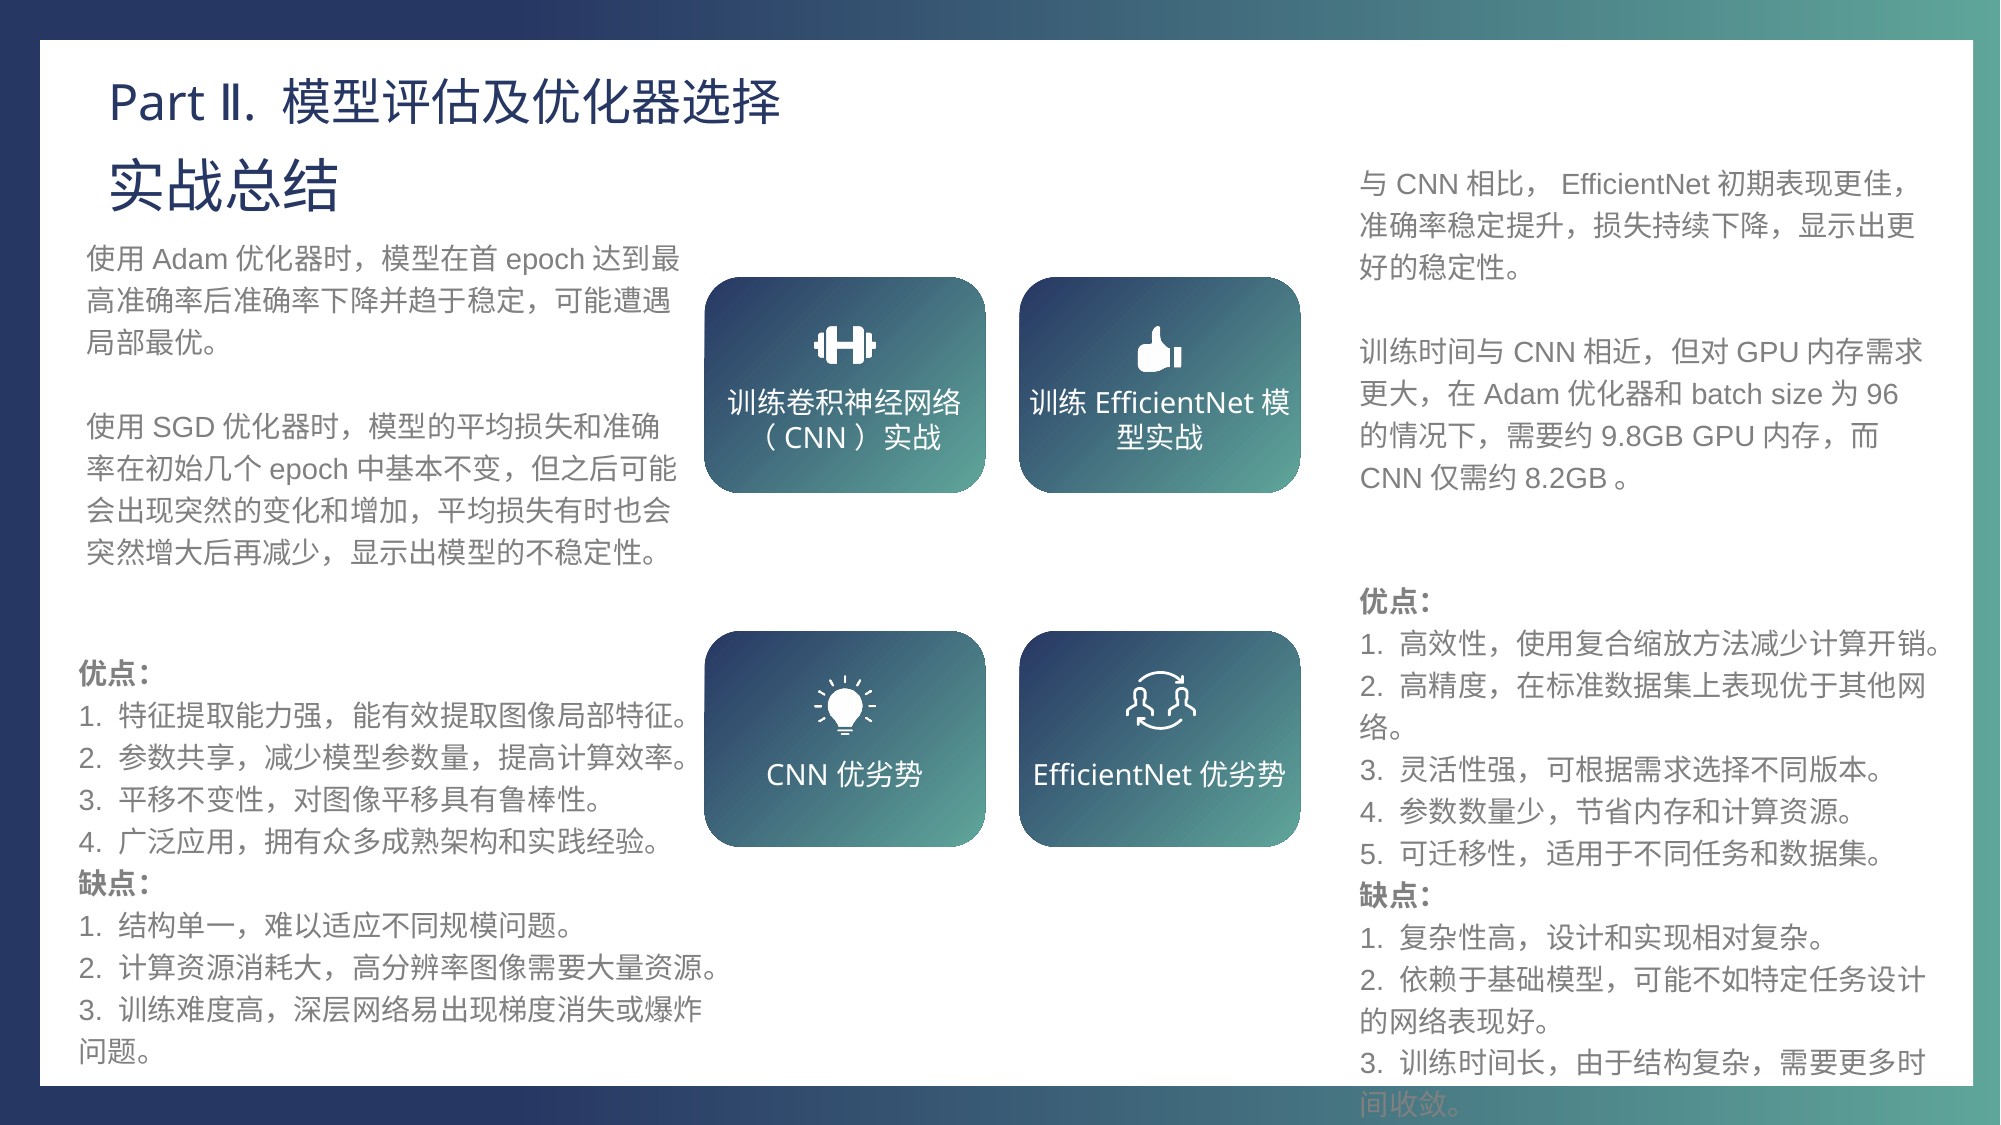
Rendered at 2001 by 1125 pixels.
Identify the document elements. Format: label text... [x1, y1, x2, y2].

text_box 训练卷积神经网络（CNN）实战 [705, 378, 986, 461]
text_box [715, 631, 986, 750]
text_box 使用Adam优化器时，模型在首epoch达到最高准确率后准确率下降并趋于稳定，可能遭遇局部最优。 使用SGD优化器时，模型的平均损失和准确率在初始几个epoch中基本不变，但之后可能会出现突然的变化和增加，平均损失有时也会突然增大后再减少，显示出模型的不稳定性。 [72, 226, 705, 577]
picture [814, 675, 876, 735]
text_box 优点： 1. 特征提取能力强，能有效提取图像局部特征。 2. 参数共享，减少模型参数量，提高计算效率。 3. 平移不变性，对图像平移具有鲁棒性。 4. 广泛应用，拥有众多成熟架构和实践经验。 缺点： 1. 结构单一，难以适应不同规模问题。 2. 计算资源消耗大，高分辨率图像需要大量资源。 3. 训练难度高，深层网络易出现梯度消失或爆炸问题。 [63, 641, 740, 1125]
picture [814, 326, 876, 364]
text_box [1019, 277, 1301, 458]
text_box [1019, 461, 1300, 493]
text_box [705, 461, 985, 493]
text_box Part Ⅱ. 模型评估及优化器选择 [93, 63, 797, 139]
text_box [740, 798, 986, 847]
text_box 优点： 1. 高效性，使用复合缩放方法减少计算开销。 2. 高精度，在标准数据集上表现优于其他网络。 3. 灵活性强，可根据需求选择不同版本。 4. 参数数量少，节省内存和计算资源。 5. 可迁移性，适用于不同任务和数据集。 缺点： 1. 复杂性高，设计和实现相对复杂。 2. 依赖于基础模型，可能不如特定任务设计的网络表现好。 3. 训练时间长，由于结构复杂，需要更多时间收敛。 [1345, 569, 1965, 1125]
text_box 训练EfficientNet模型实战 [1019, 378, 1300, 461]
text_box EfficientNet优劣势 [1019, 750, 1300, 798]
picture [1137, 326, 1182, 372]
text_box 实战总结 [93, 141, 1093, 227]
text_box 与CNN相比，EfficientNet初期表现更佳，准确率稳定提升，损失持续下降，显示出更好的稳定性。 训练时间与CNN相近，但对GPU内存需求更大，在Adam优化器和batch size为96的情况下，需要约9.8GB GPU内存，而CNN仅需约8.2GB。 [1345, 151, 1947, 502]
text_box CNN优劣势 [740, 750, 986, 798]
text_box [1125, 671, 1196, 730]
text_box [705, 277, 986, 378]
text_box [1019, 631, 1301, 847]
